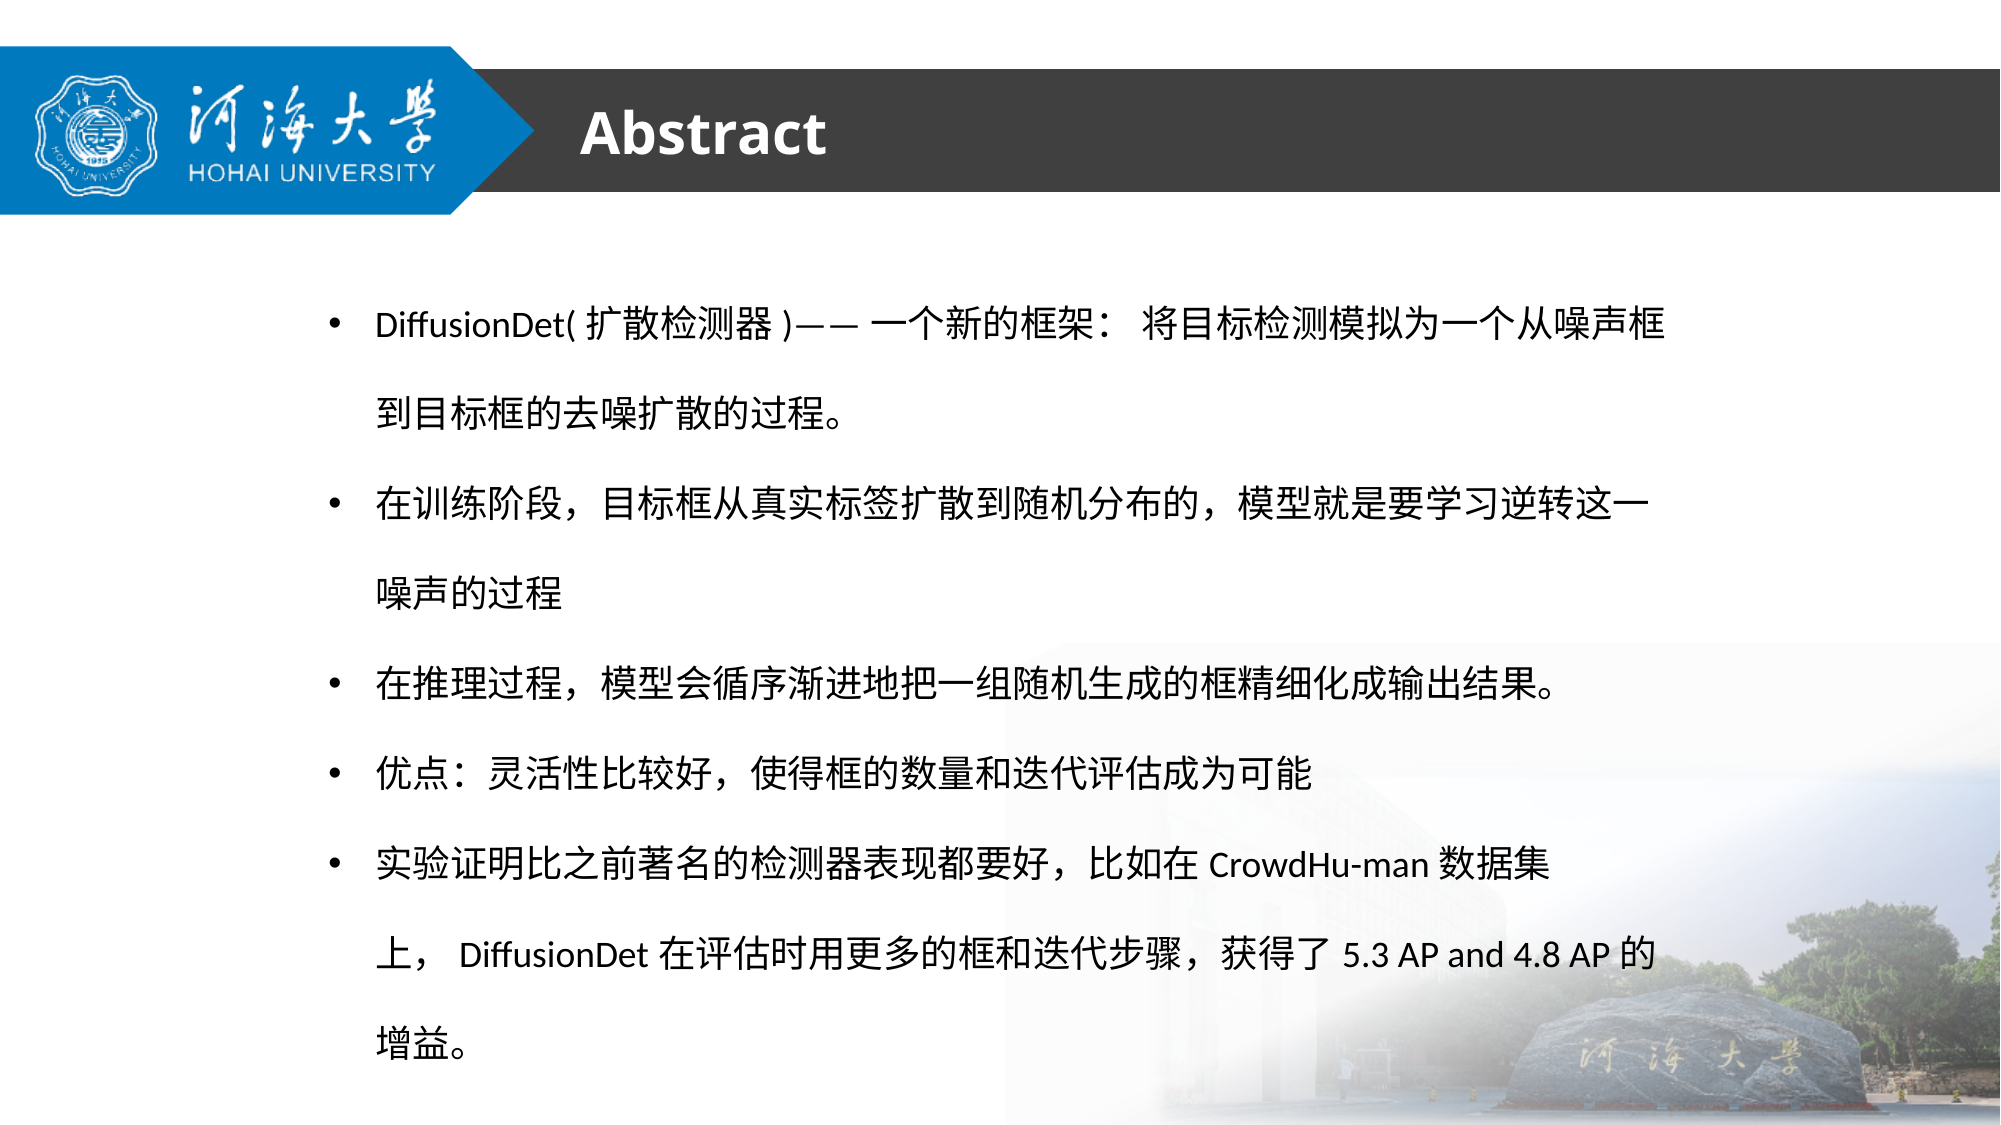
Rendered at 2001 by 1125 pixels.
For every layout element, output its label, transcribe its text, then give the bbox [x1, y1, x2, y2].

text_box DiffusionDet(扩散检测器)——一个新的框架： 将目标检测模拟为一个从噪声框到目标框的去噪扩散的过程。 在训练阶段，目标框从真实标签扩散到随机分布的，模型就是要学习逆转这一噪声的过程 在推理过程，模型会循序渐进地把一组随机生成的框精细化成输出结果。 优点：灵活性比较好，使得框的数量和迭代评估成为可能 实验证明比之前著名的检测器表现都要好，比如在CrowdHu-man数据集上，DiffusionDet在评估时用更多的框和迭代步骤，获得了5.3 AP and 4.8 AP的增益。 [313, 247, 1687, 1073]
list Abstract [565, 91, 1656, 181]
picture [1006, 643, 2000, 1125]
